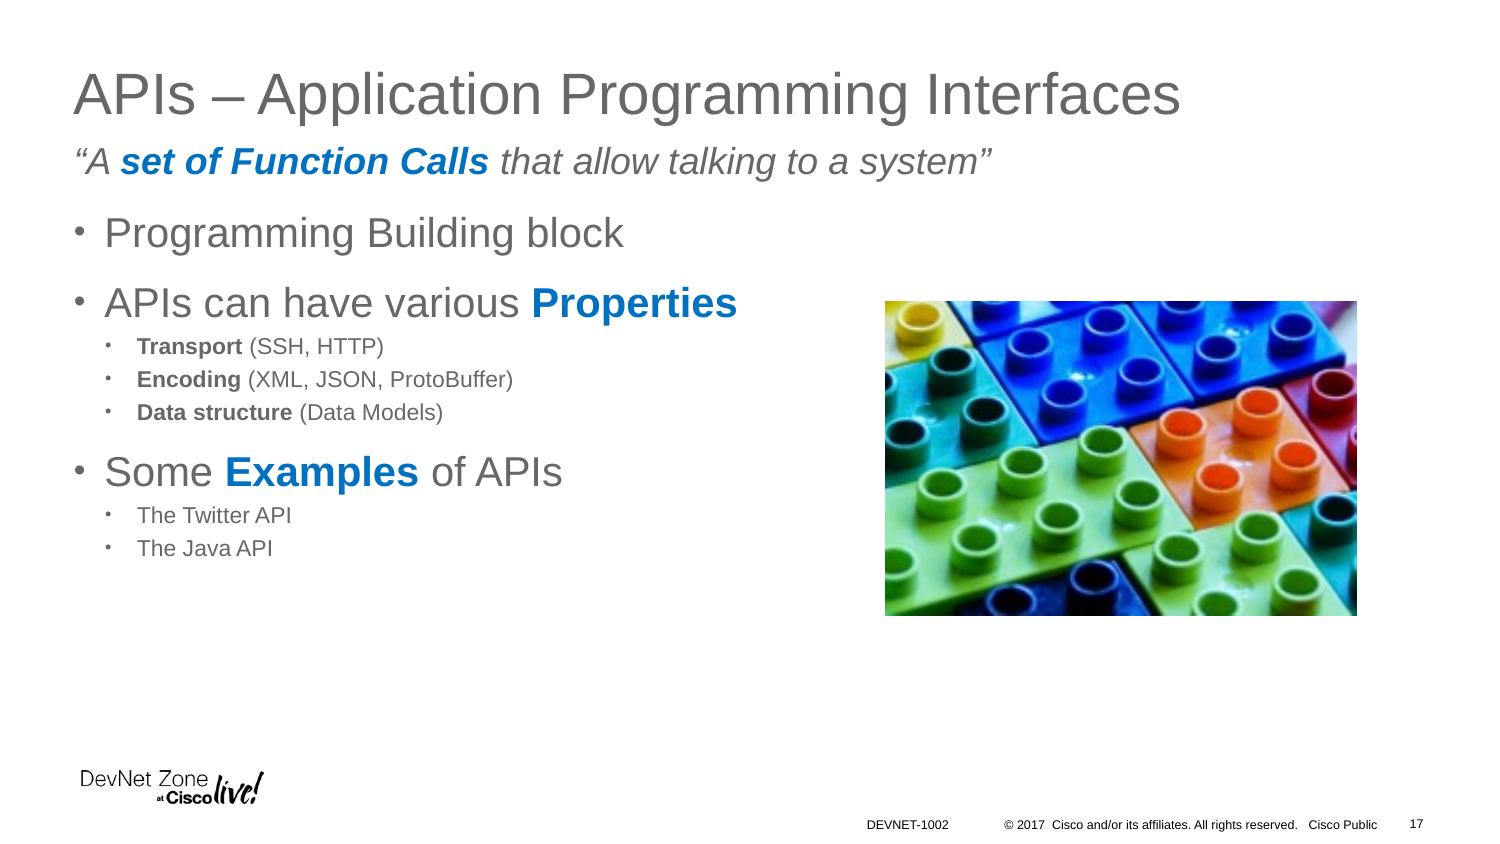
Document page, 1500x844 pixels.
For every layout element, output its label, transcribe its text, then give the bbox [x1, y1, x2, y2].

slide_number 17 [1379, 801, 1439, 844]
list “A set of Function Calls that allow talking to a system” [58, 134, 1455, 197]
footer DEVNET-1002 [856, 336, 975, 838]
picture [81, 770, 264, 804]
list Programming Building block APIs can have various Properties Transport (SSH, HTTP) Encoding (XML, JSON, ProtoBuffer) Data structure (Data Models) Some Examples of APIs The Twitter API The Java API [58, 203, 816, 712]
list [885, 301, 1357, 617]
title APIs – Application Programming Interfaces [58, 63, 1455, 134]
